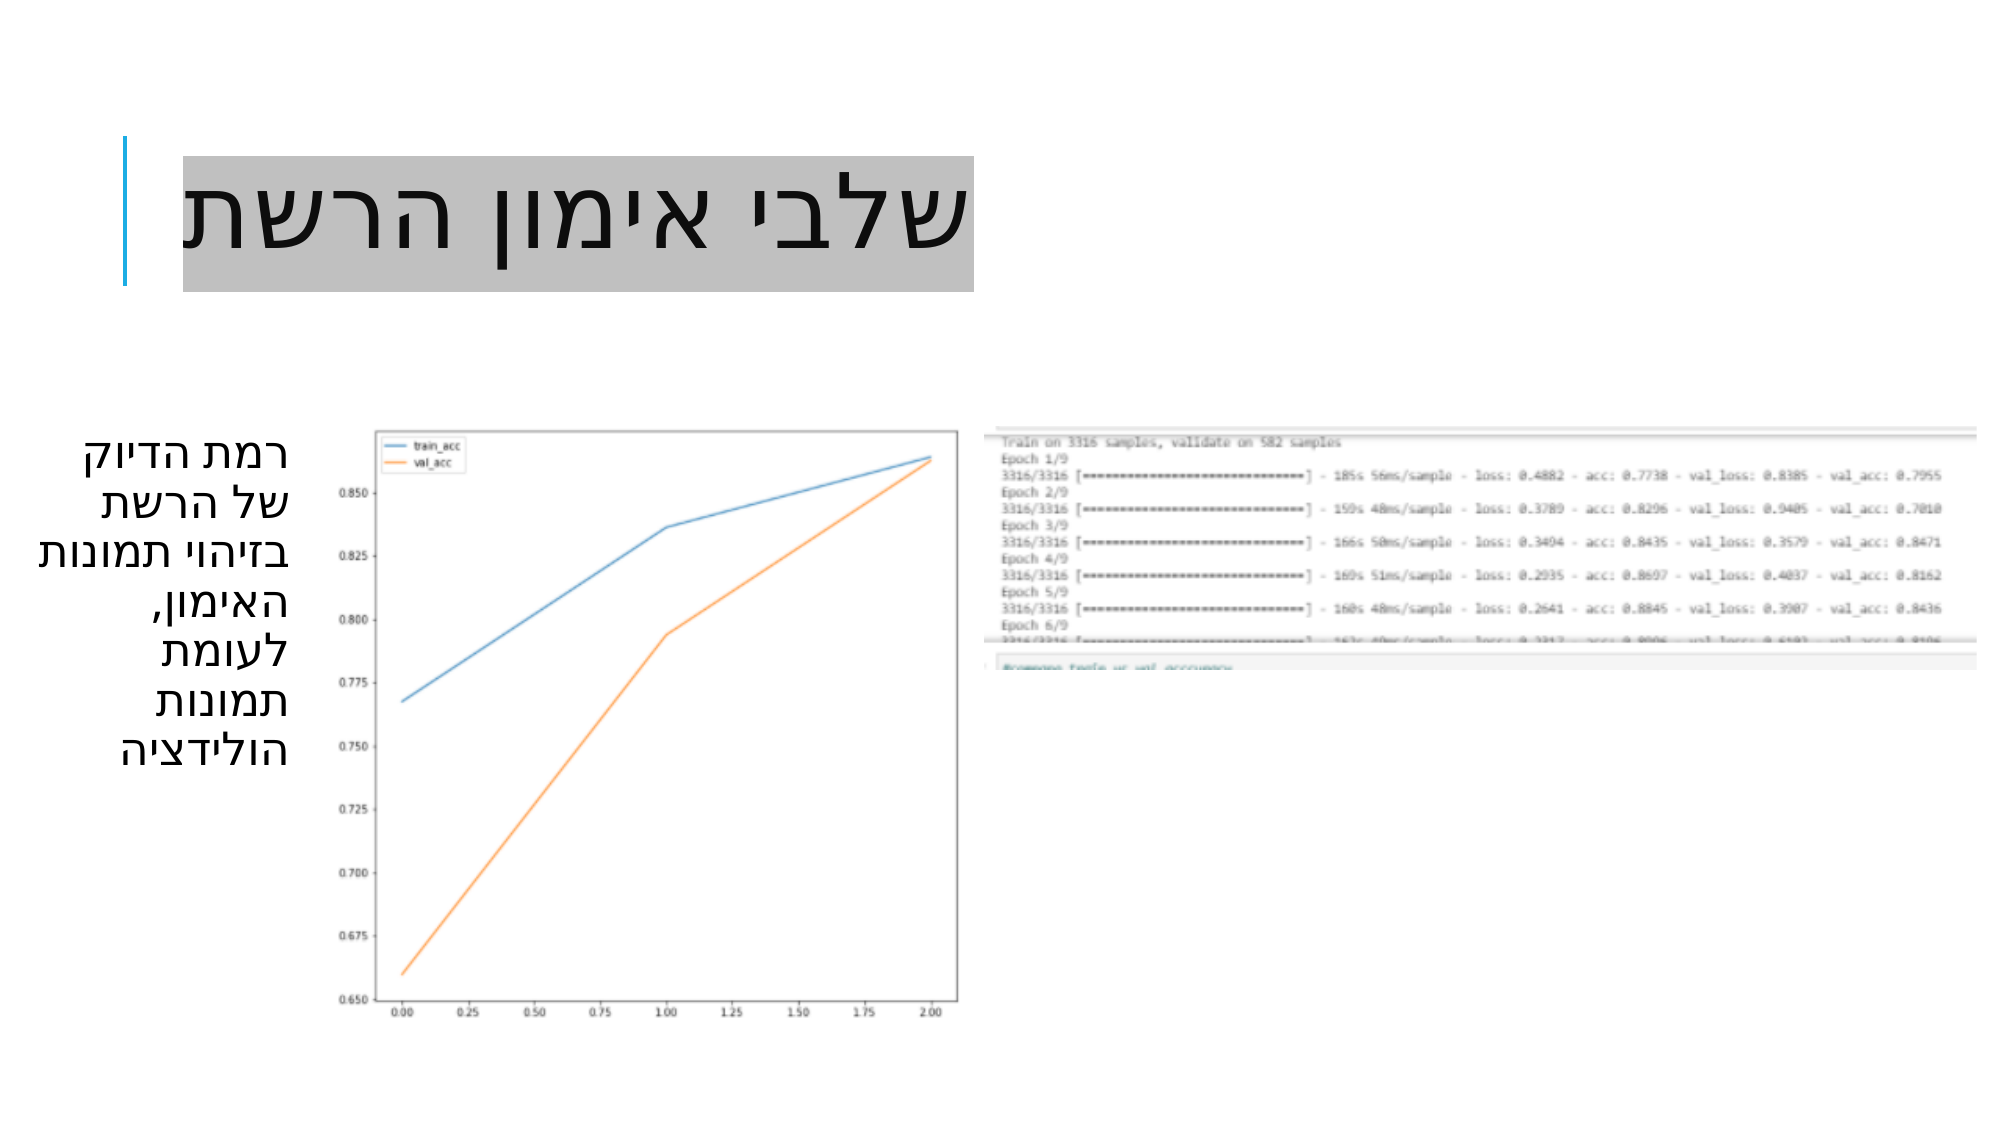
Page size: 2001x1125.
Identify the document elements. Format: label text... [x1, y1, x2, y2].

list רמת הדיוק של הרשת בזיהוי תמונות האימון, לעומת תמונות הולידציה [23, 422, 313, 1082]
picture [316, 421, 1977, 1043]
title שלבי אימון הרשת [168, 96, 1763, 342]
